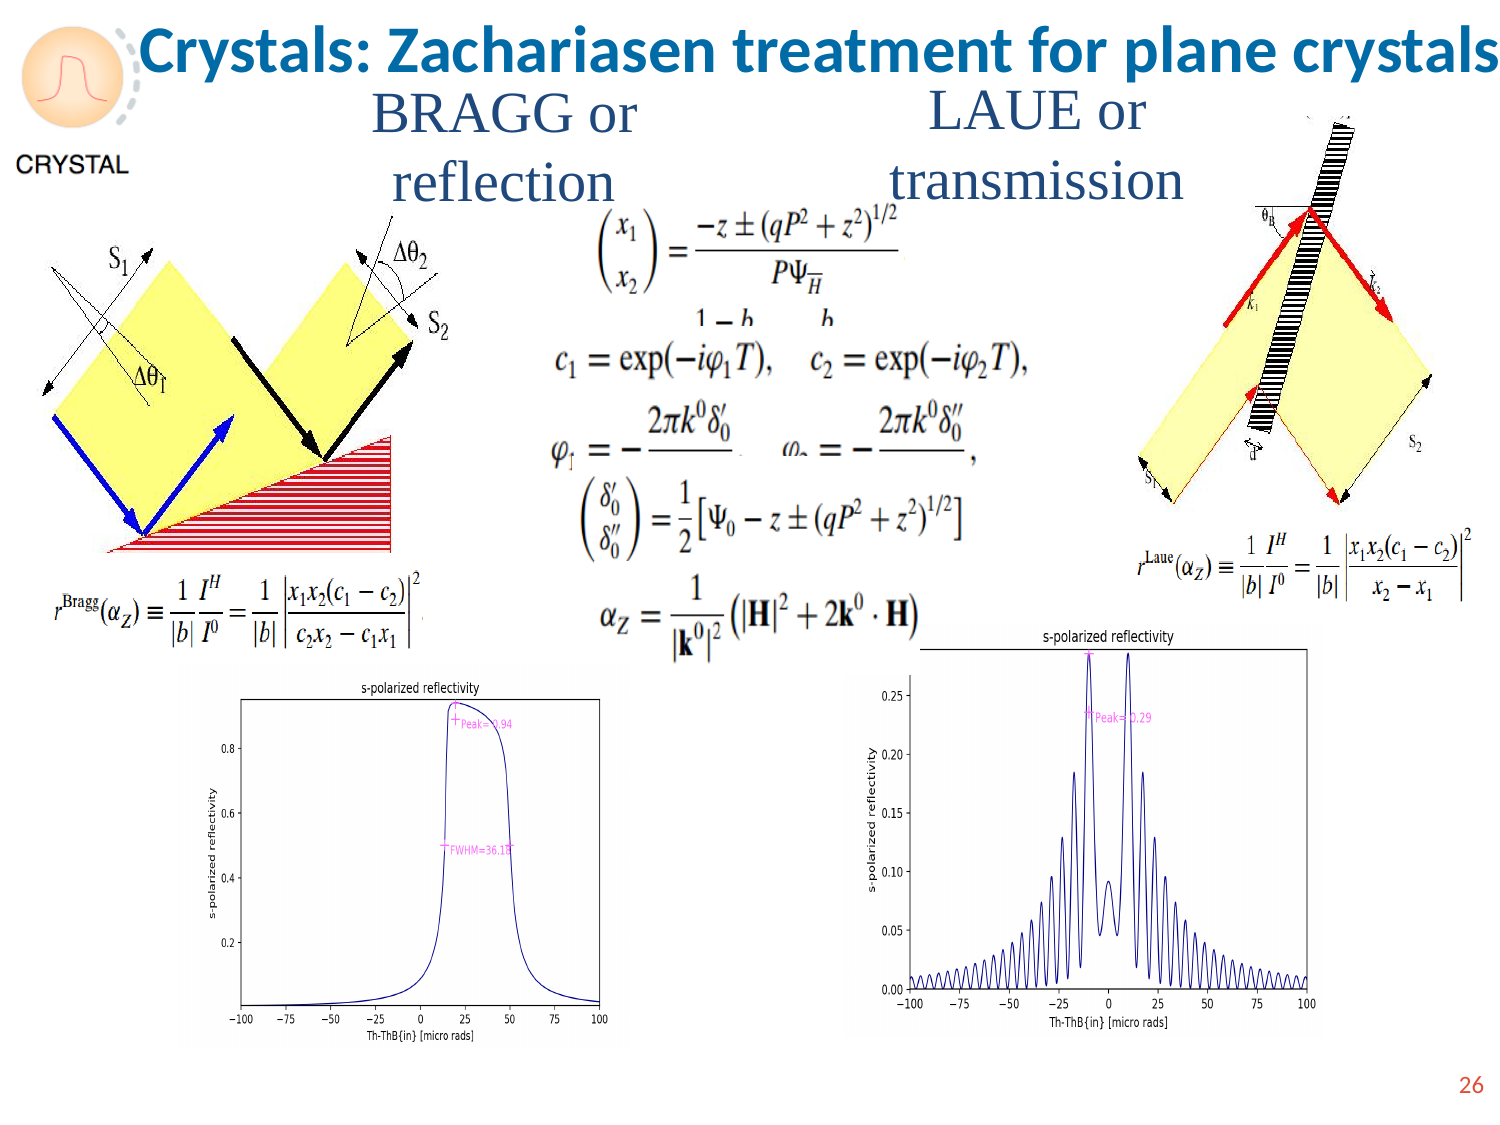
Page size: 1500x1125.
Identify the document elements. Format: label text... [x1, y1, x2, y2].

text_box Crystals: Zachariasen treatment for plane crystals [173, 7, 1500, 196]
picture [0, 5, 1323, 1049]
text_box LAUE or transmission [775, 86, 1300, 196]
picture [1108, 116, 1474, 619]
text_box BRAGG or reflection [279, 95, 730, 192]
text_box 26 [1438, 1056, 1500, 1118]
